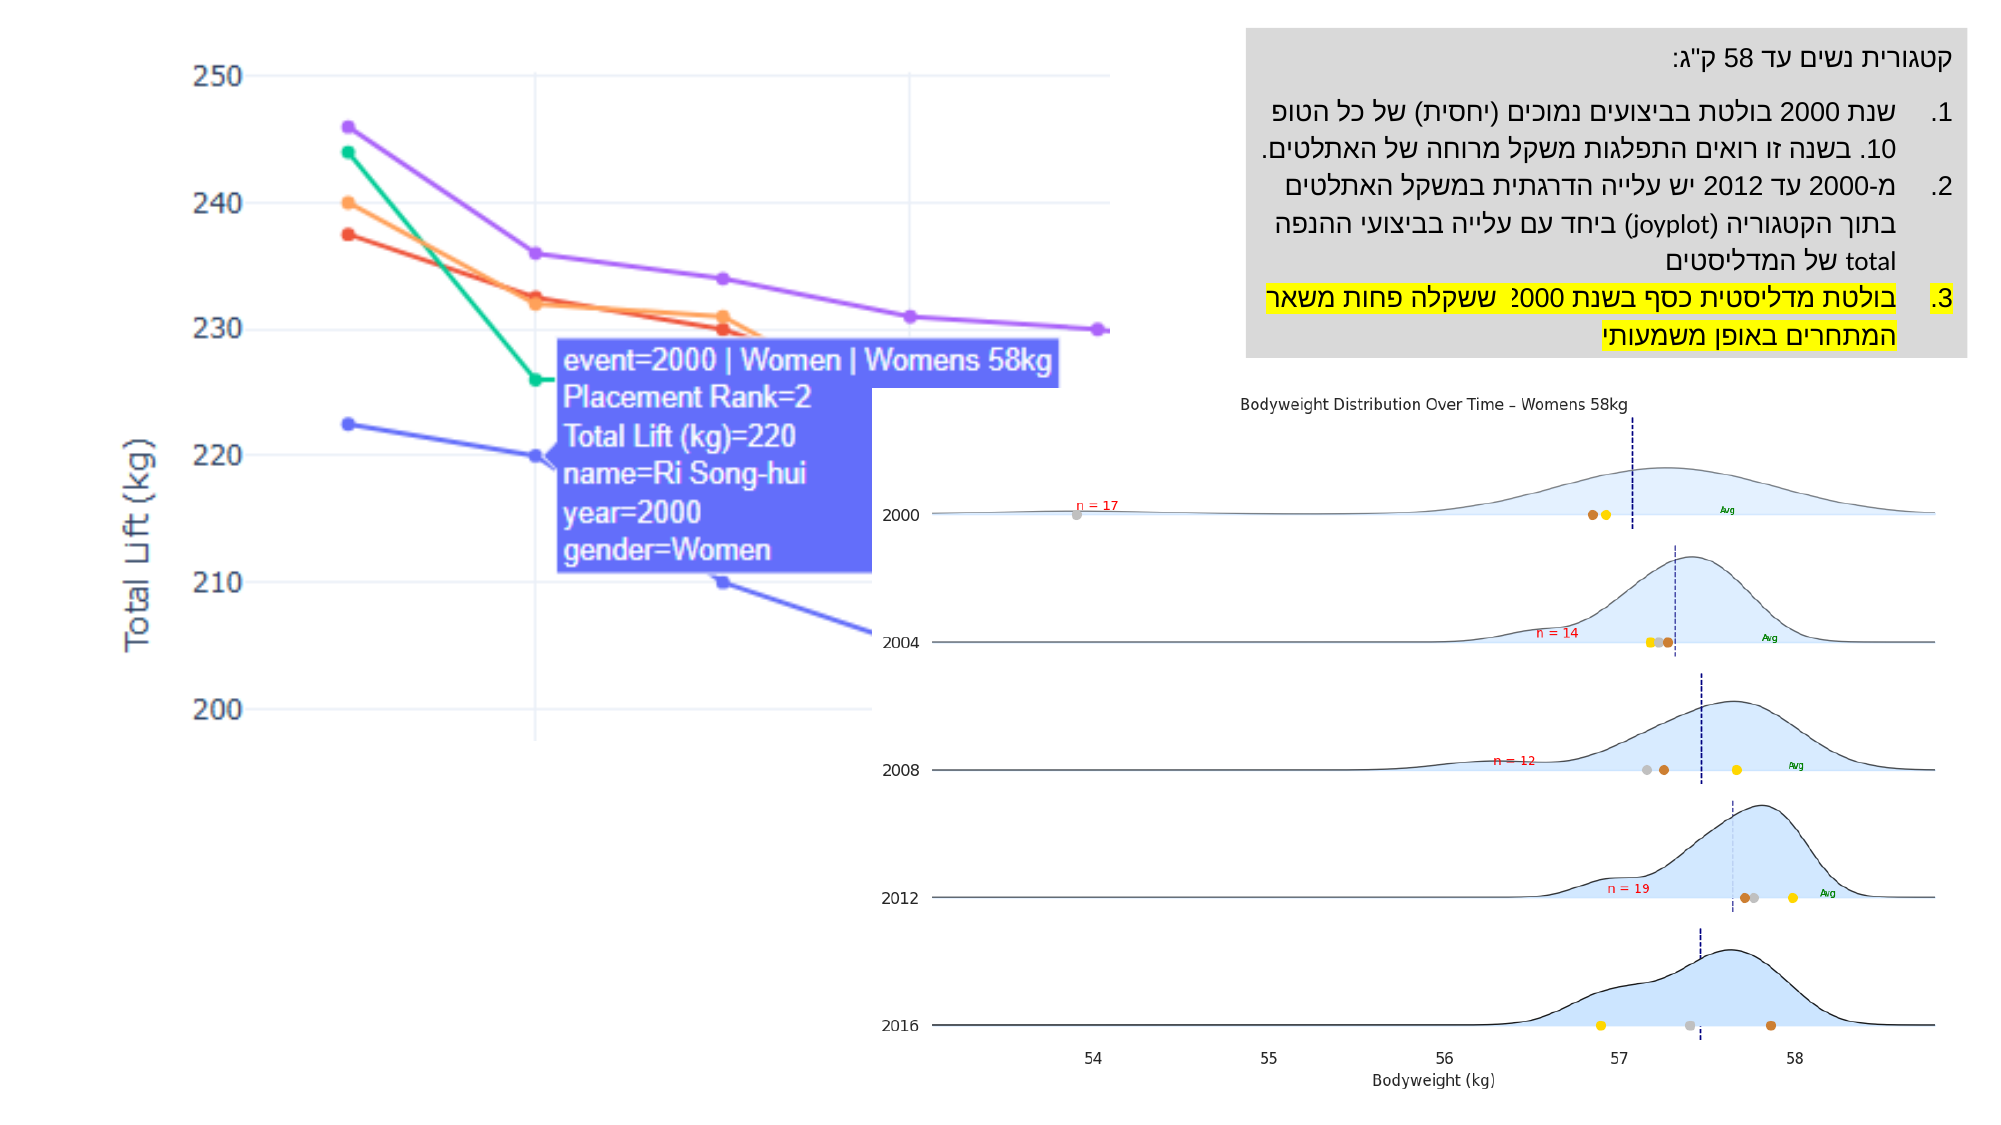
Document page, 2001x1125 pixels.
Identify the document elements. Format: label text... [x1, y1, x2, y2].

picture [98, 59, 1943, 1098]
text_box קטגורית נשים עד 58 ק"ג: שנת 2000 בולטת בביצועים נמוכים (יחסית) של כל הטופ 10. בשנה זו רואים התפלגות משקל מרוחה של האתלטים. מ-2000 עד 2012 יש עלייה הדרגתית במשקל האתלטים בתוך הקטגוריה (joyplot) ביחד עם עלייה בביצועי ההנפה total של המדליסטים בולטת מדליסטית כסף בשנת 2000 ששקלה פחות משאר המתחרים באופן משמעותי [1245, 27, 1968, 358]
